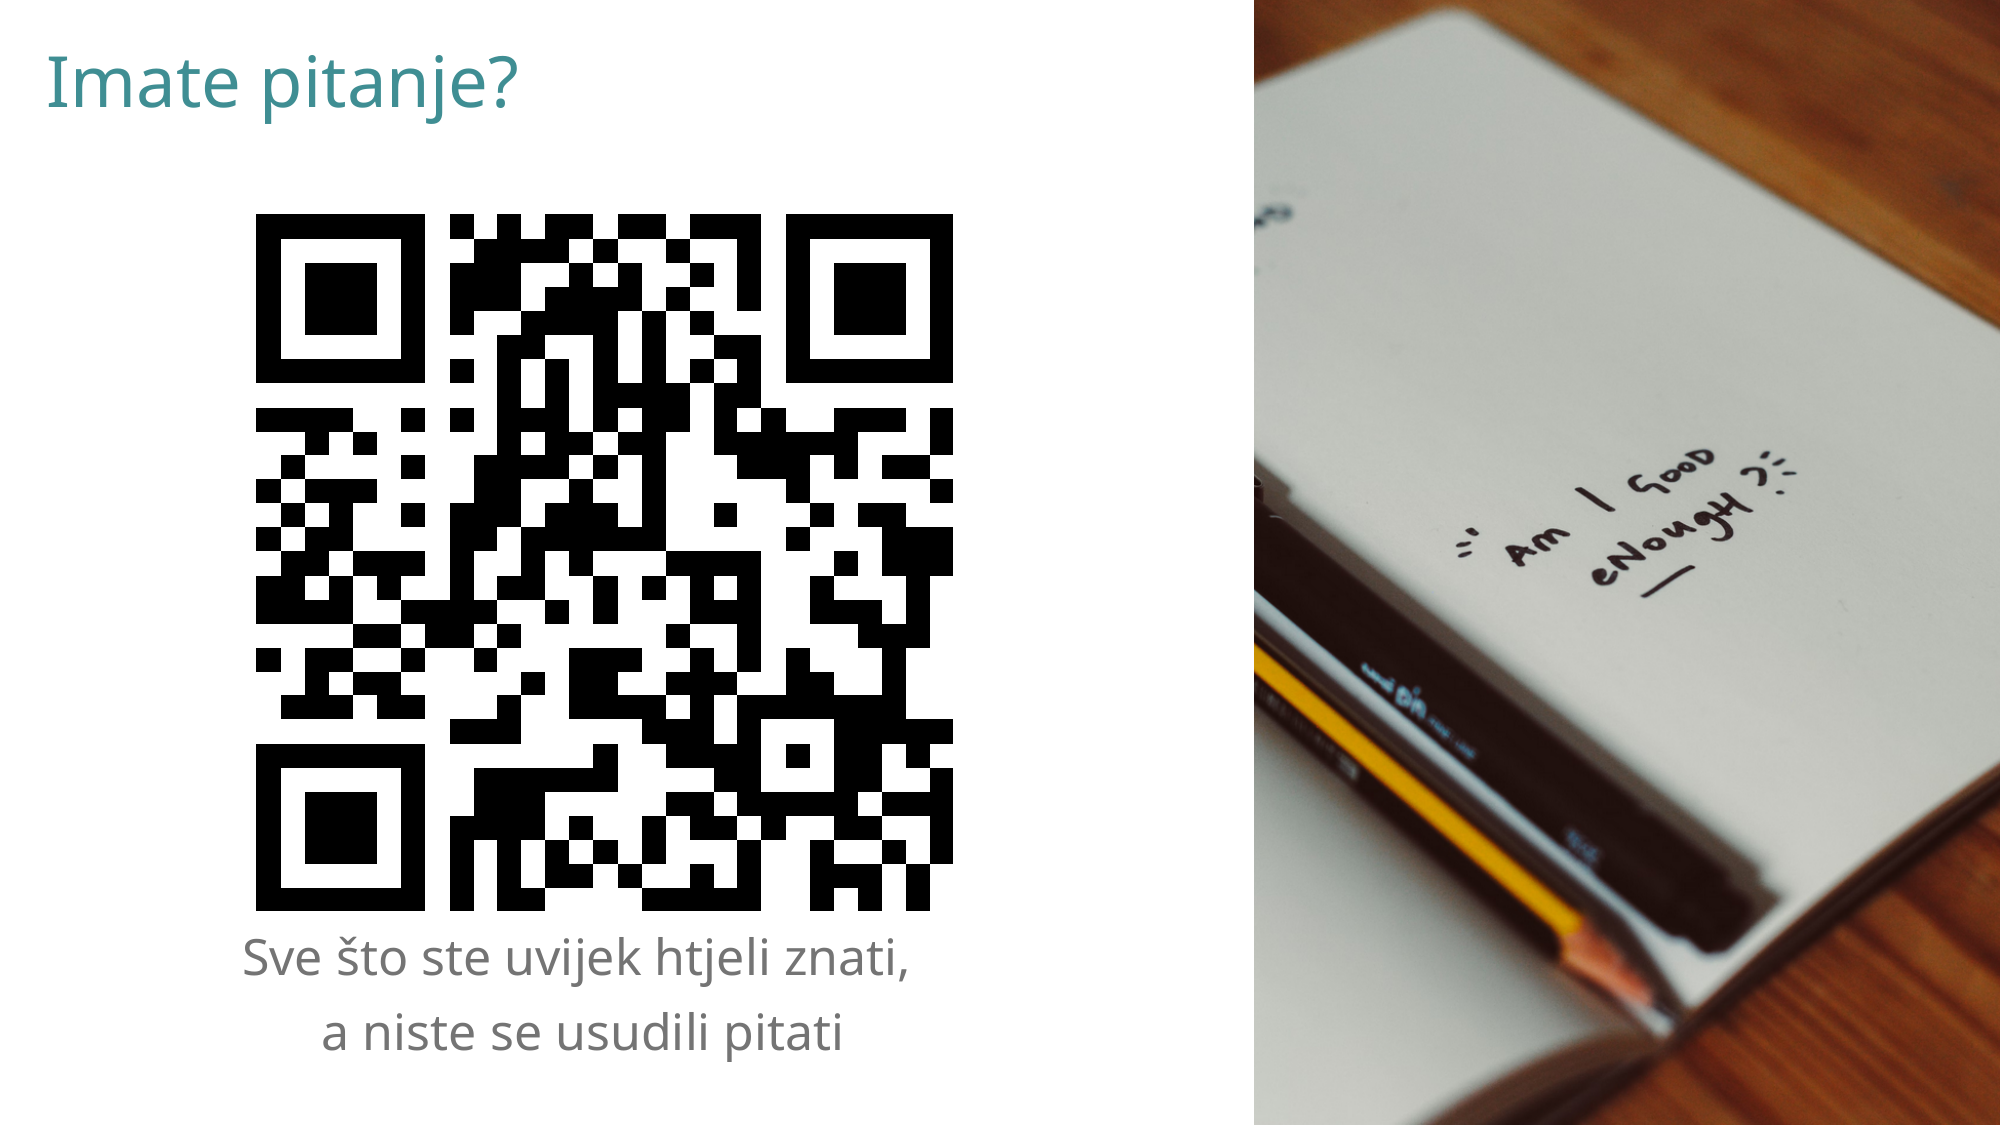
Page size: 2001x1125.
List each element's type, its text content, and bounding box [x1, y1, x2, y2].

picture [255, 213, 953, 911]
title Imate pitanje? [31, 39, 1253, 132]
list Sve što ste uvijek htjeli znati, a niste se usudili pitati [0, 924, 1208, 1105]
picture [1253, 0, 2000, 1125]
